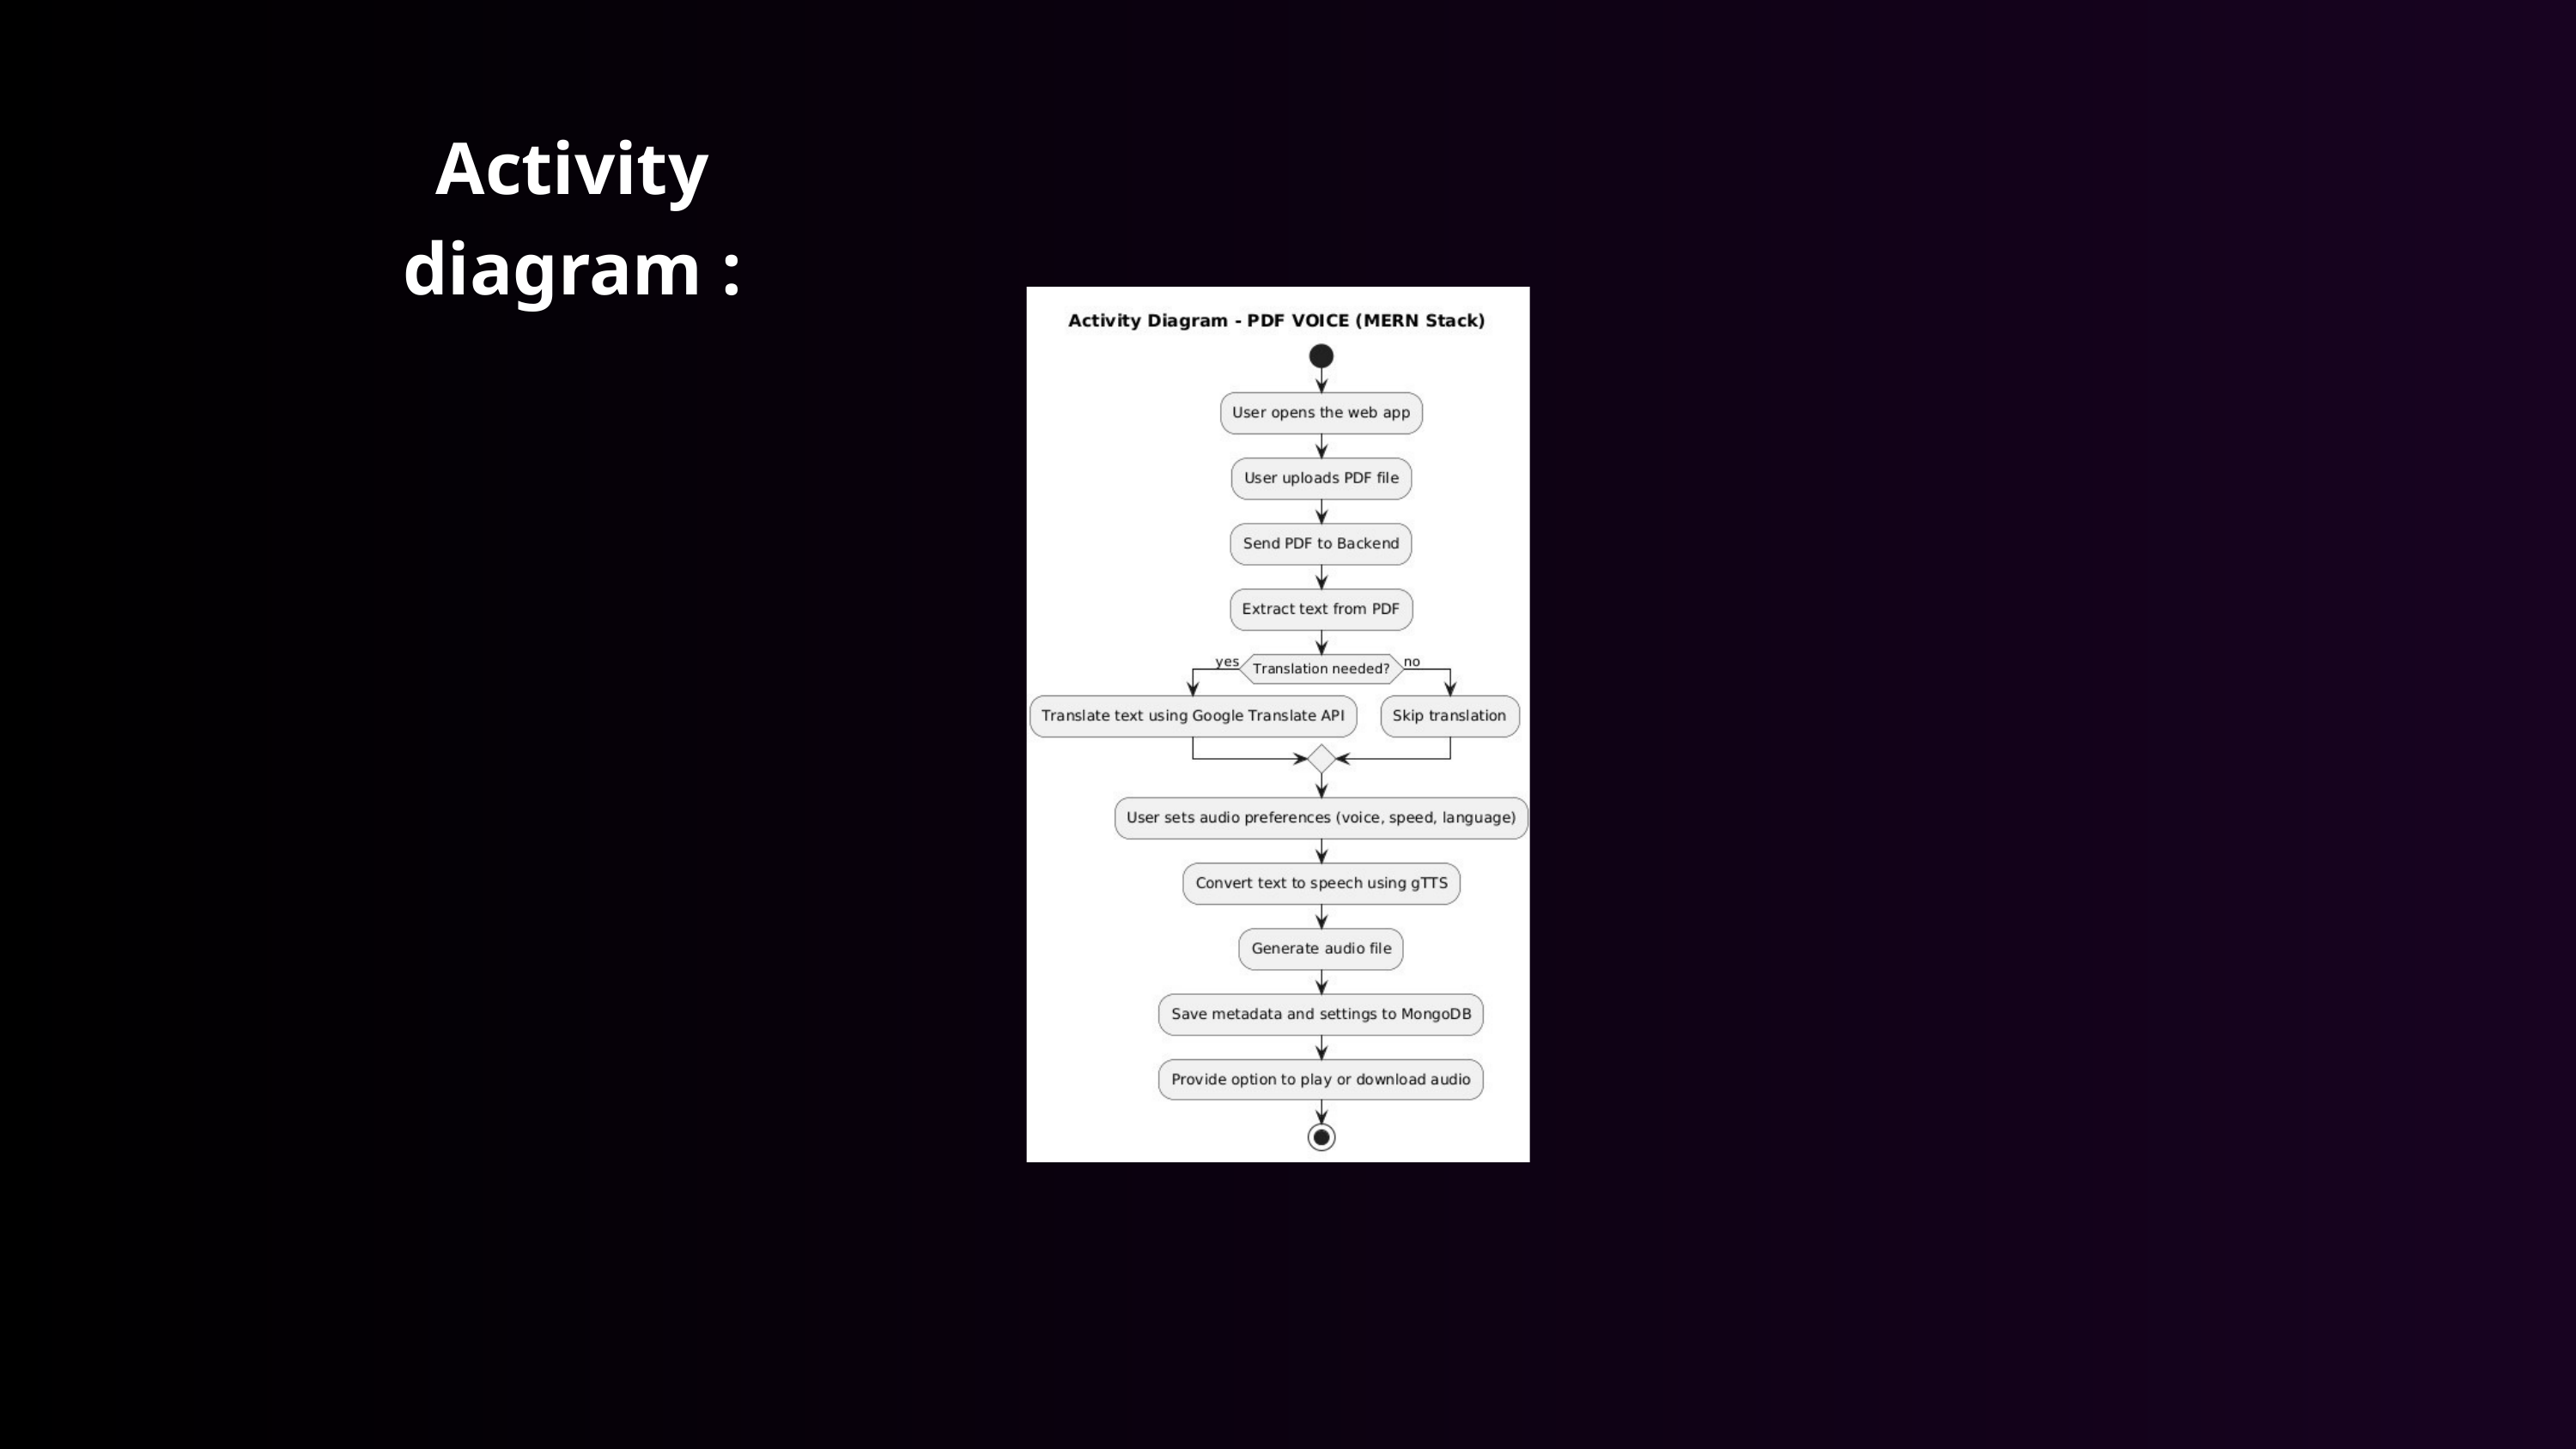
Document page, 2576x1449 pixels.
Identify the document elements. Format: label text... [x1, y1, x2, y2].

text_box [1026, 286, 1530, 1162]
text_box Activity diagram : [260, 108, 884, 309]
